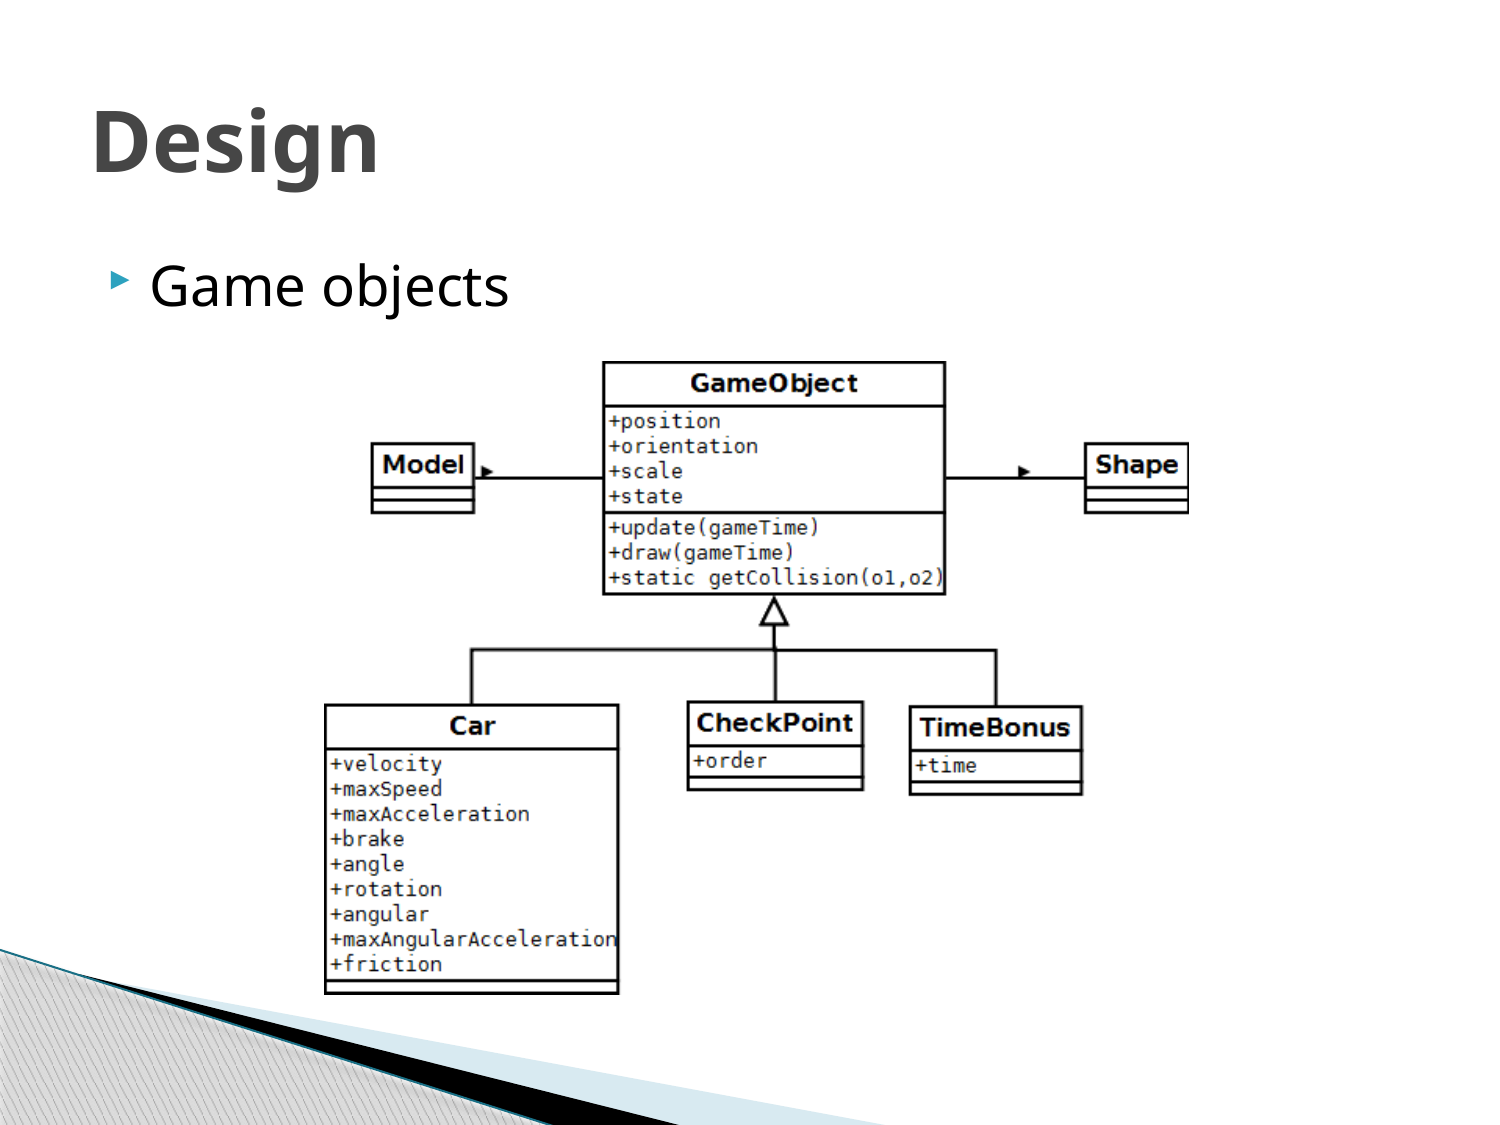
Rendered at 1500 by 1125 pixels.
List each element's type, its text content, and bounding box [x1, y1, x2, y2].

list Game objects [75, 243, 1425, 986]
title Design [75, 45, 1425, 233]
picture [324, 361, 1189, 995]
